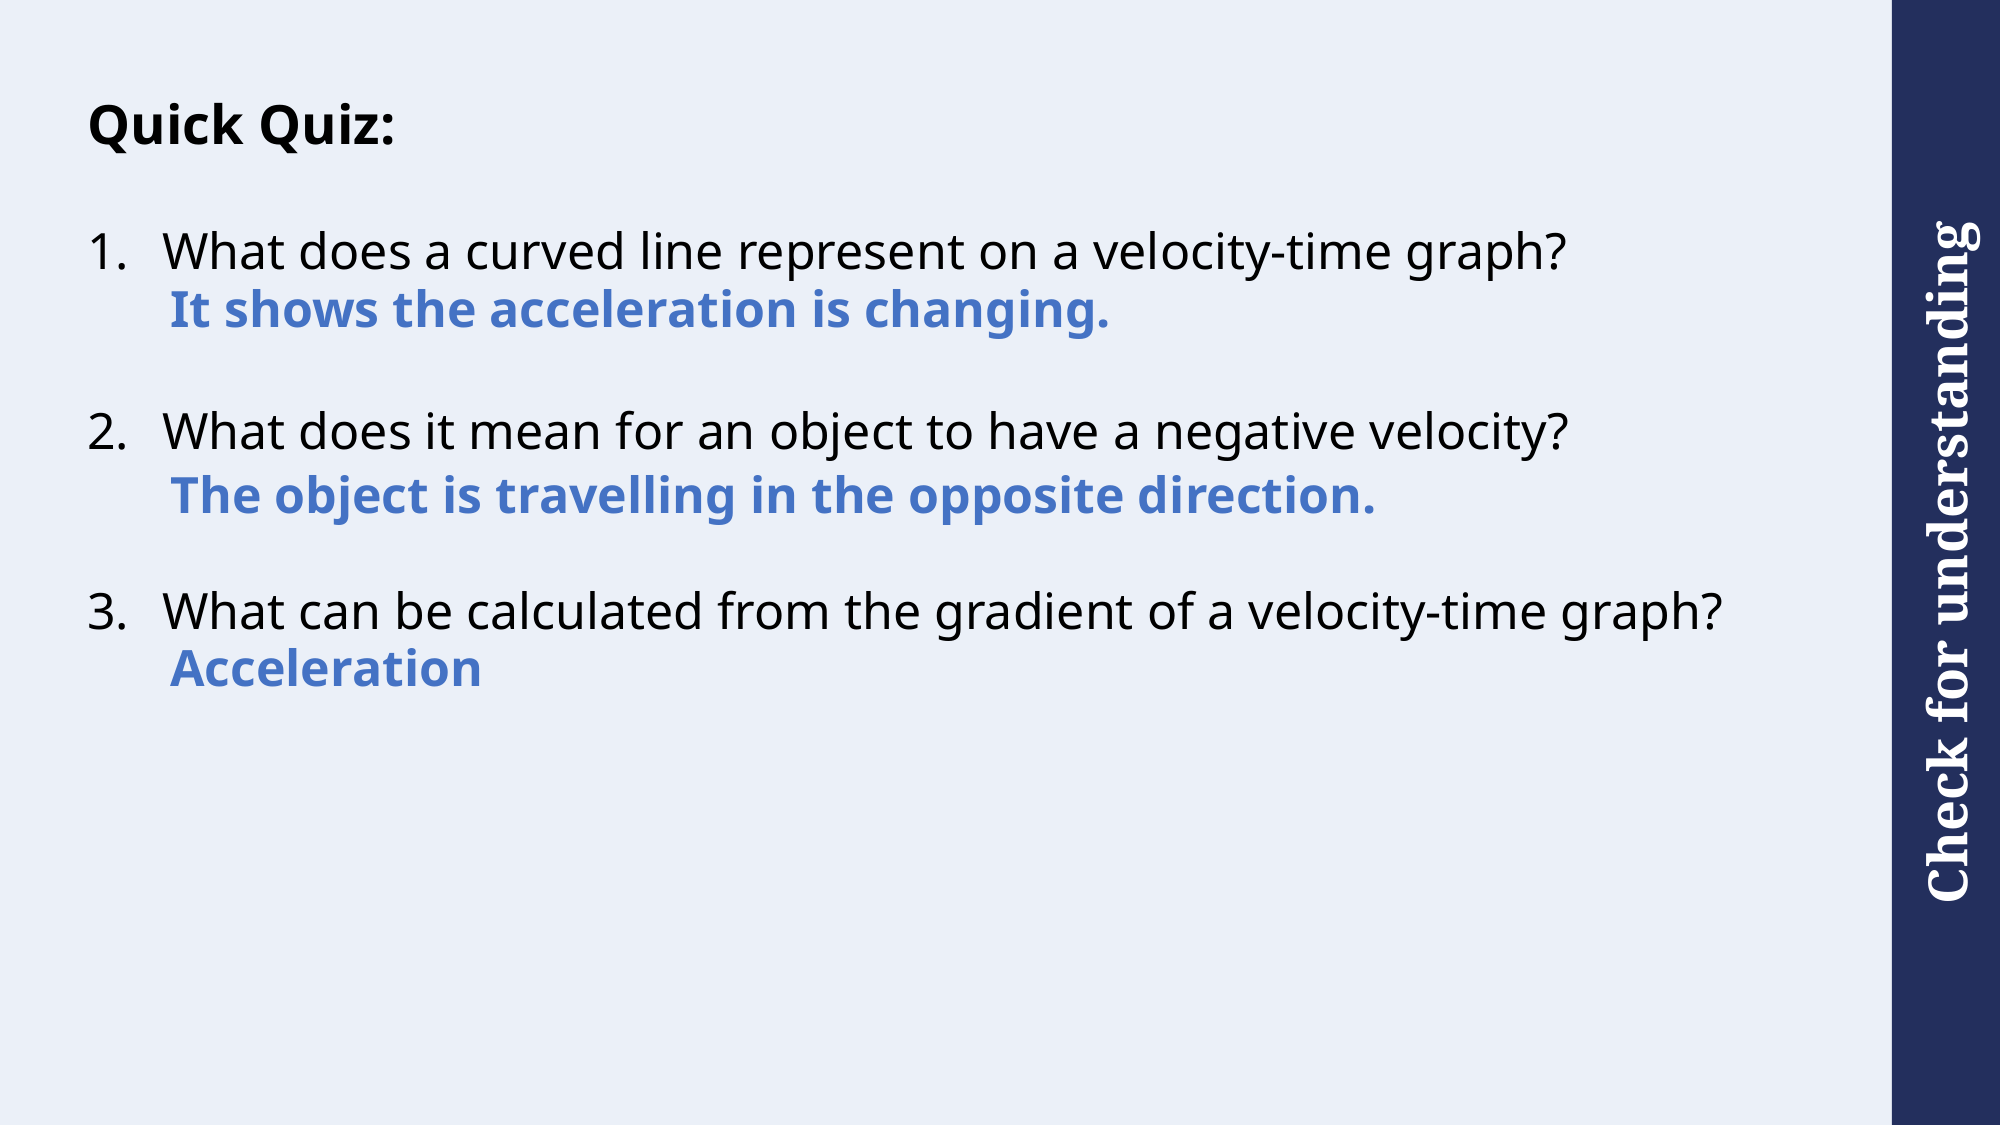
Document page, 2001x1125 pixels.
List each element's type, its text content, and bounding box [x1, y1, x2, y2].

text_box What does a curved line represent on a velocity-time graph? What does it mean for an object to have a negative velocity? What can be calculated from the gradient of a velocity-time graph? [87, 219, 1830, 700]
title Quick Quiz: [87, 37, 1830, 156]
text_box It shows the acceleration is changing. [170, 277, 1211, 350]
text_box Acceleration [170, 636, 552, 709]
text_box The object is travelling in the opposite direction. [170, 463, 1401, 536]
